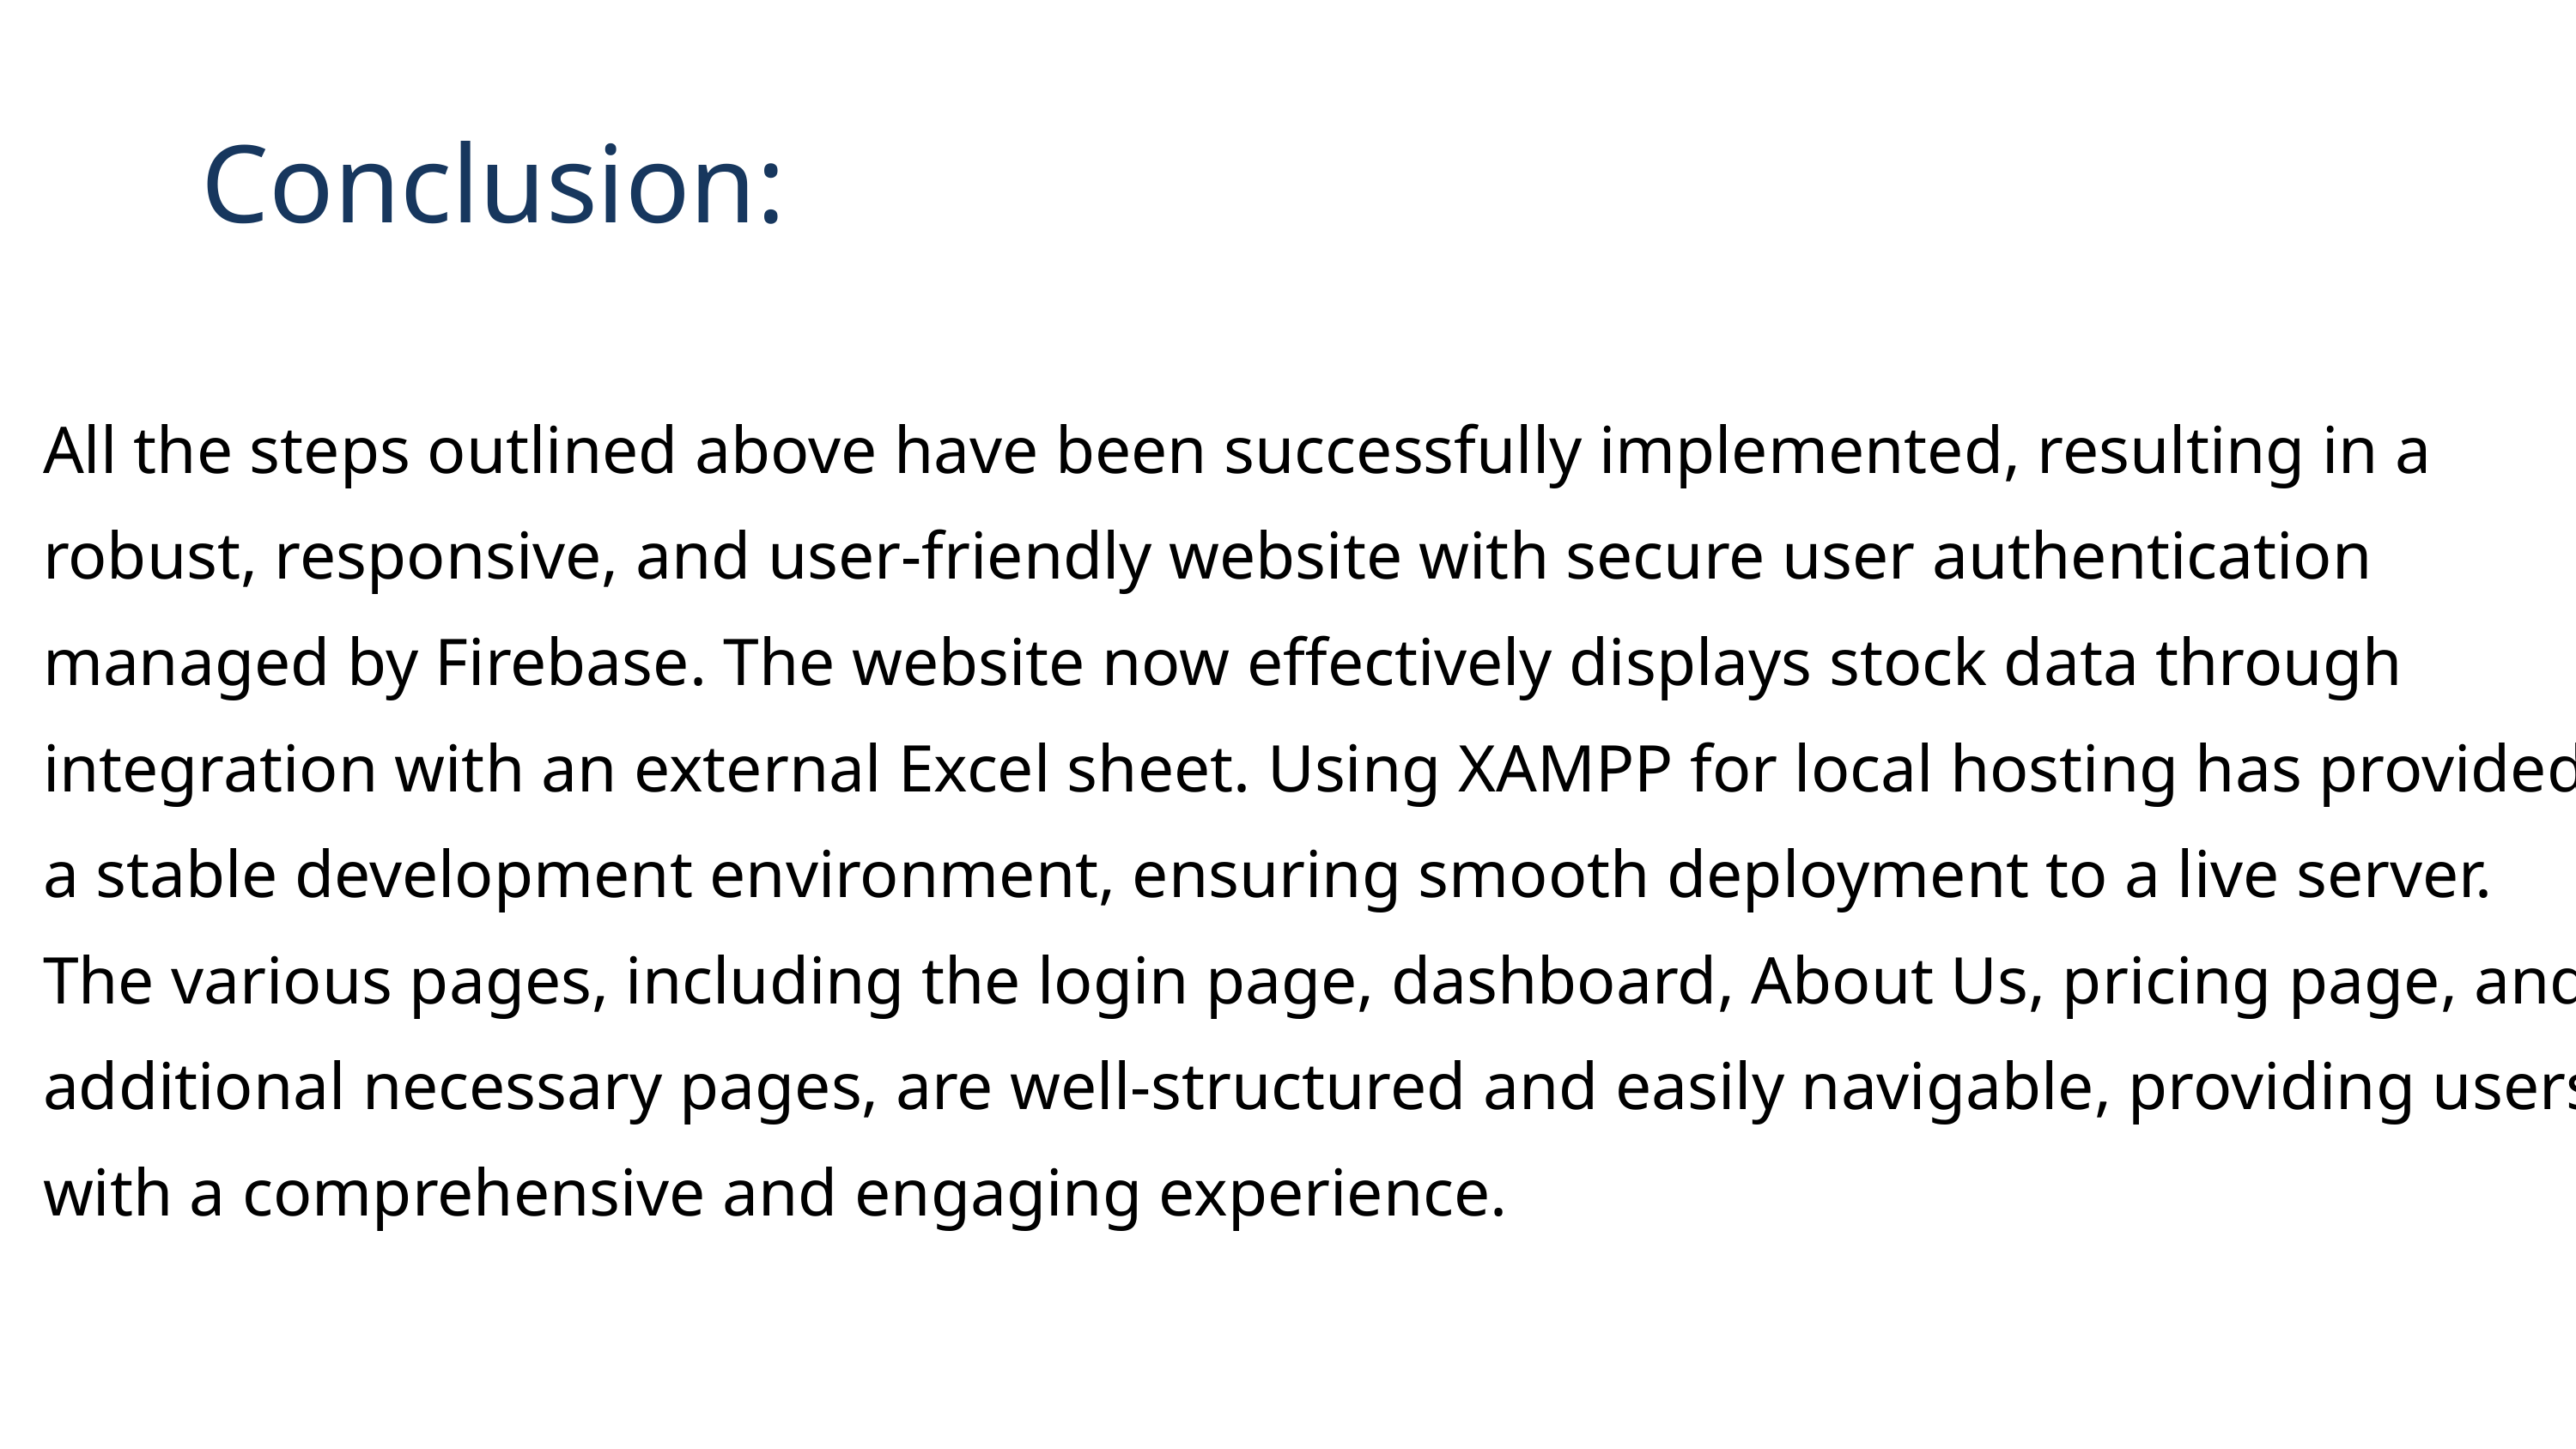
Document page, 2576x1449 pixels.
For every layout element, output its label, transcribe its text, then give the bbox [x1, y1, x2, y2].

text_box All the steps outlined above have been successfully implemented, resulting in a robust, responsive, and user-friendly website with secure user authentication managed by Firebase. The website now effectively displays stock data through integration with an external Excel sheet. Using XAMPP for local hosting has provided a stable development environment, ensuring smooth deployment to a live server. The various pages, including the login page, dashboard, About Us, pricing page, and additional necessary pages, are well-structured and easily navigable, providing users with a comprehensive and engaging experience. [42, 273, 2576, 1229]
text_box Conclusion: [126, 74, 861, 245]
